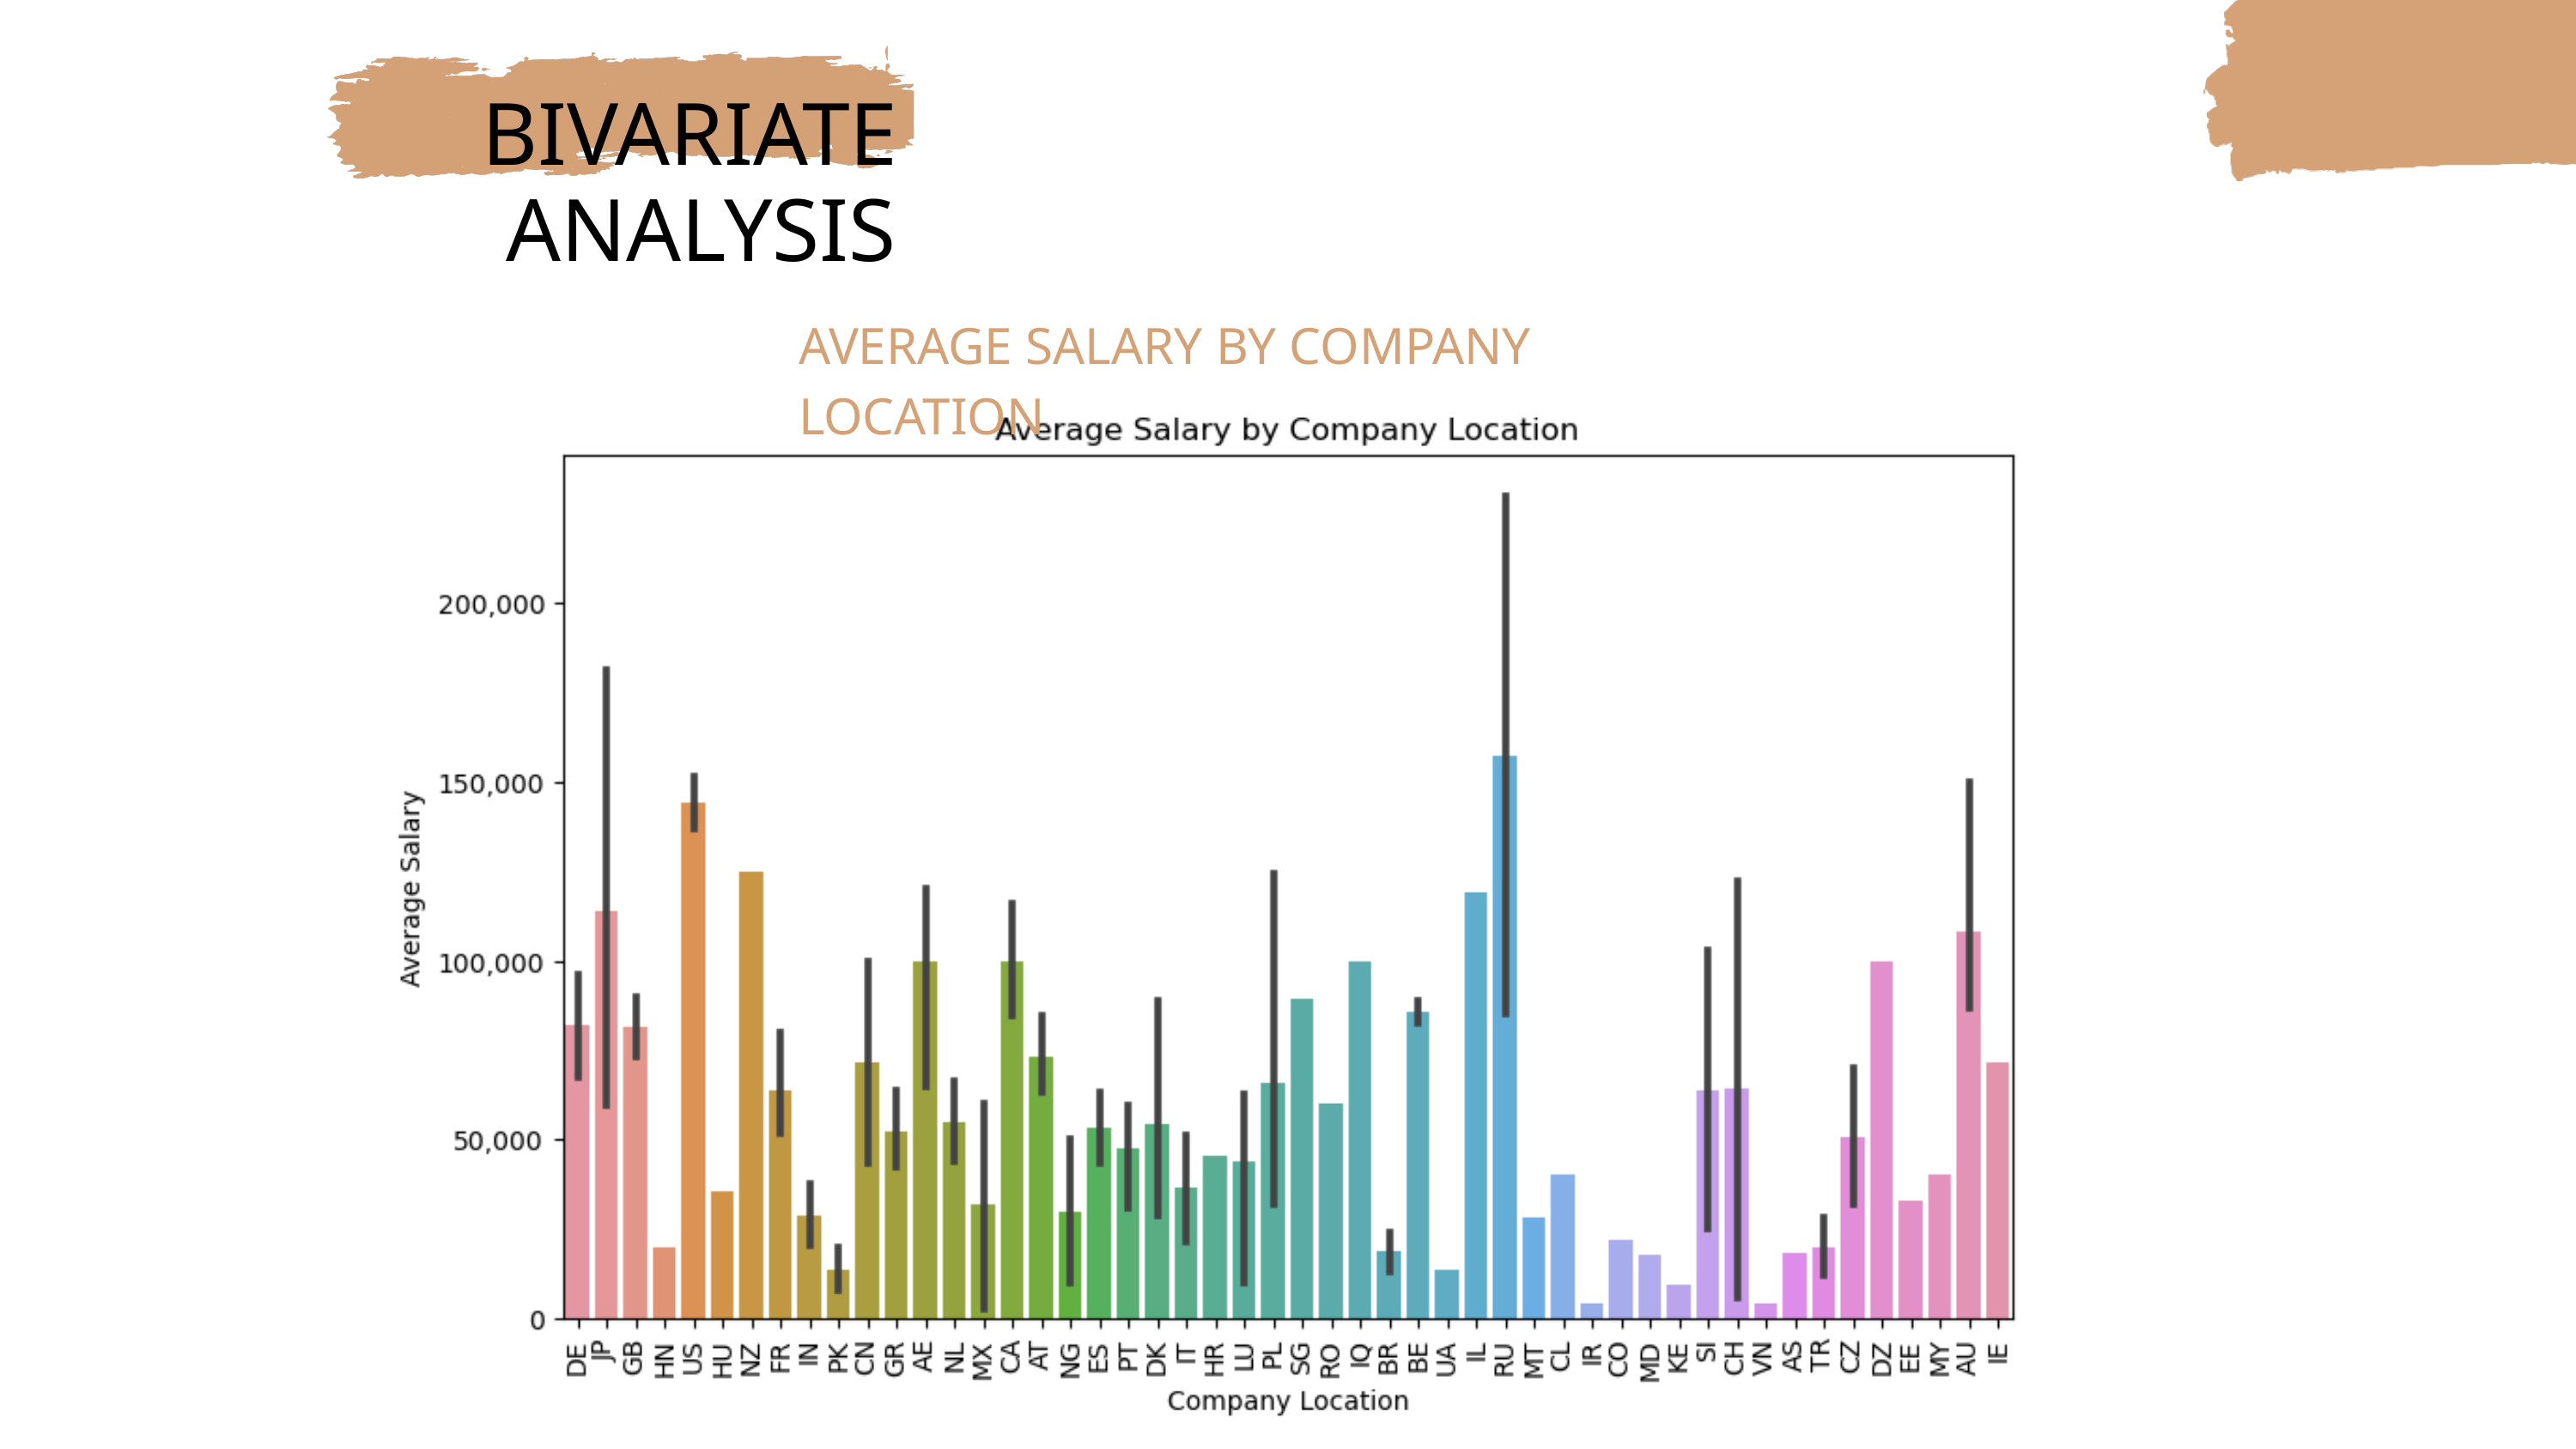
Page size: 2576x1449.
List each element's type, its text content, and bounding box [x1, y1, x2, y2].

text_box BIVARIATE ANALYSIS [265, 86, 1138, 279]
text_box [2203, 0, 2576, 181]
text_box [326, 45, 914, 86]
text_box AVERAGE SALARY BY COMPANY LOCATION [799, 304, 1777, 445]
text_box [326, 407, 2062, 1431]
